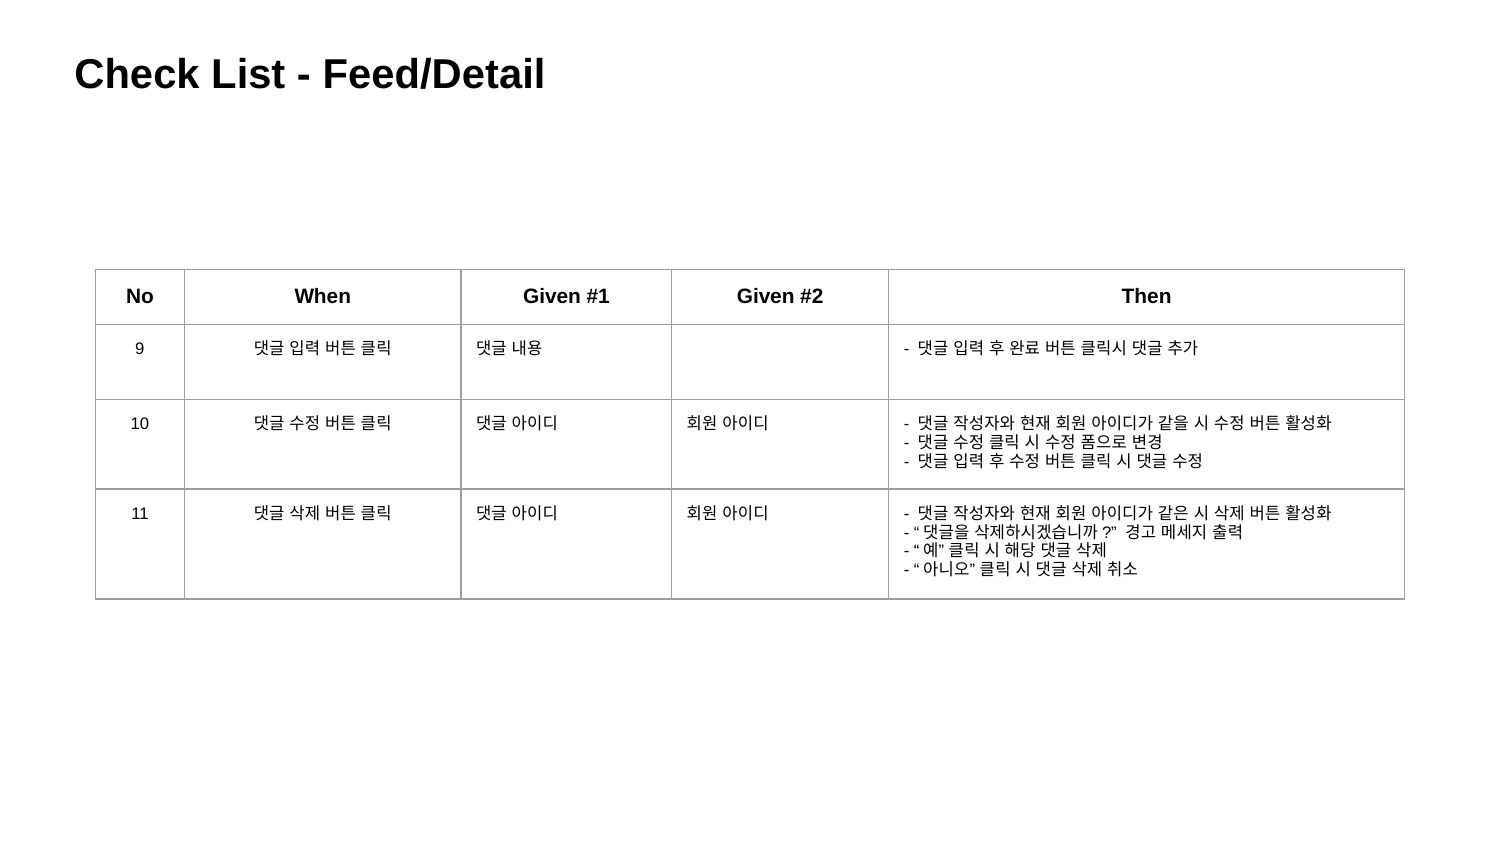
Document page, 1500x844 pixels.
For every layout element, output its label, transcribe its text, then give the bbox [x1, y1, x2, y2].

table_cell 회원 아이디 [672, 490, 888, 598]
table_cell 11 [96, 490, 184, 598]
table_cell [672, 325, 888, 399]
table_cell 댓글 내용 [462, 325, 671, 399]
table_cell 회원 아이디 [672, 400, 888, 488]
table_header Then [889, 270, 1404, 324]
table_cell 댓글 아이디 [462, 490, 671, 598]
table_header When [185, 270, 460, 324]
table_cell - 댓글 작성자와 현재 회원 아이디가 같은 시 삭제 버튼 활성화 - “댓글을 삭제하시겠습니까?” 경고 메세지 출력 - “예” 클릭 시 해당 댓글 삭제 - “아니오” 클릭 시 댓글 삭제 취소 [889, 490, 1404, 598]
table_cell 댓글 삭제 버튼 클릭 [185, 490, 460, 598]
table_cell 10 [96, 400, 184, 488]
table_header Given #2 [672, 270, 888, 324]
table_cell 댓글 입력 버튼 클릭 [185, 325, 460, 399]
table_cell 9 [96, 325, 184, 399]
table_cell - 댓글 작성자와 현재 회원 아이디가 같을 시 수정 버튼 활성화 - 댓글 수정 클릭 시 수정 폼으로 변경 - 댓글 입력 후 수정 버튼 클릭 시 댓글 수정 [889, 400, 1404, 488]
table_cell - 댓글 입력 후 완료 버튼 클릭시 댓글 추가 [889, 325, 1404, 399]
table_header No [96, 270, 184, 324]
text_box Check List - Feed/Detail [59, 31, 951, 112]
table_cell 댓글 아이디 [462, 400, 671, 488]
table_cell 댓글 수정 버튼 클릭 [185, 400, 460, 488]
table_header Given #1 [462, 270, 671, 324]
